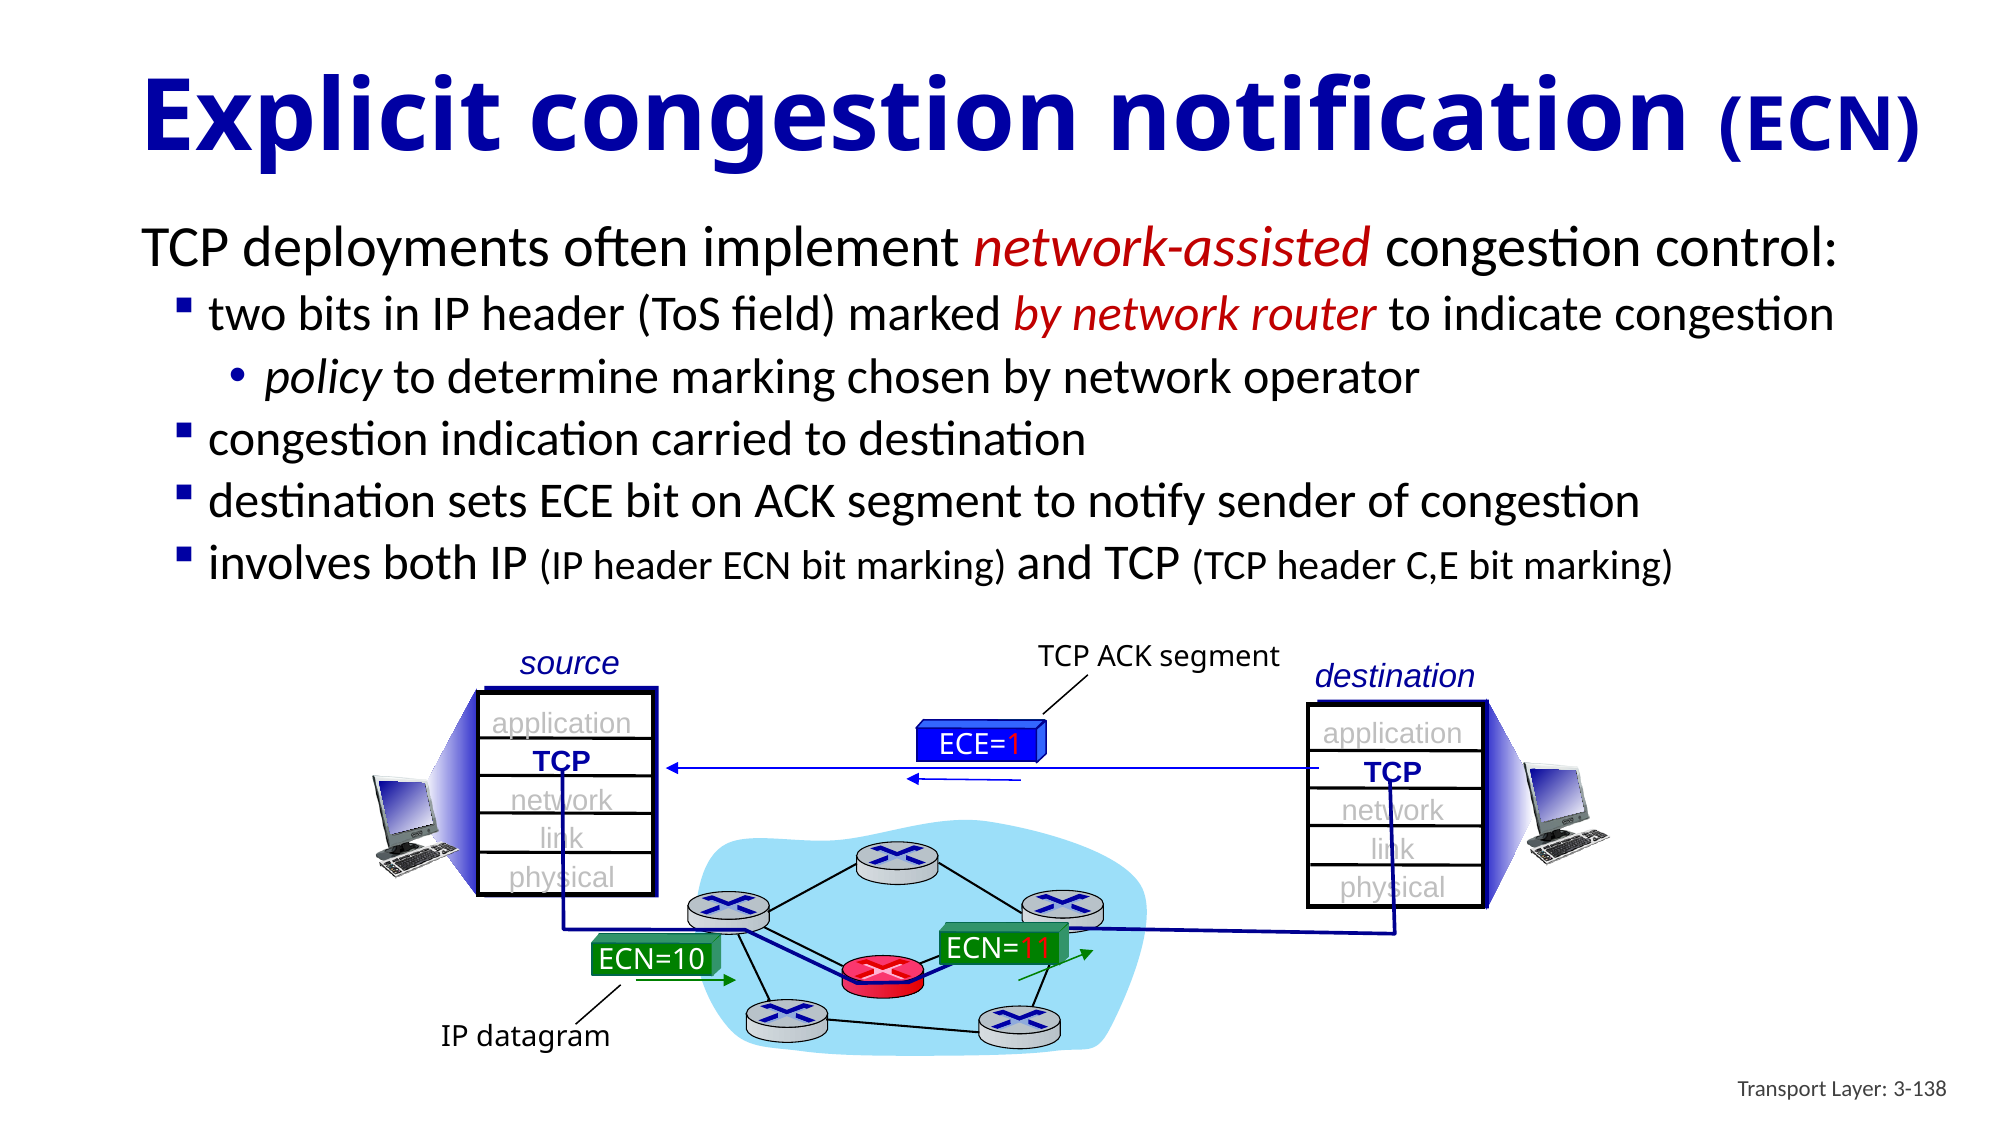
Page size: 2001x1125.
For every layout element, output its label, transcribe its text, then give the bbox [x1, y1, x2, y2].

title Explicit congestion notification (ECN) [124, 44, 1994, 192]
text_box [369, 633, 1631, 1057]
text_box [876, 921, 1122, 981]
text_box TCP deployments often implement network-assisted congestion control: two bits in IP header (ToS field) marked by network router to indicate congestion policy to determine marking chosen by network operator congestion indication carried to destination destination sets ECE bit on ACK segment to notify sender of congestion involves both IP (IP header ECN bit marking) and TCP (TCP header C,E bit marking) [118, 208, 1952, 639]
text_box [529, 932, 775, 984]
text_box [1026, 629, 1293, 715]
slide_number Transport Layer: 3-138 [1512, 1056, 1963, 1117]
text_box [665, 717, 1320, 781]
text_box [430, 984, 622, 1061]
